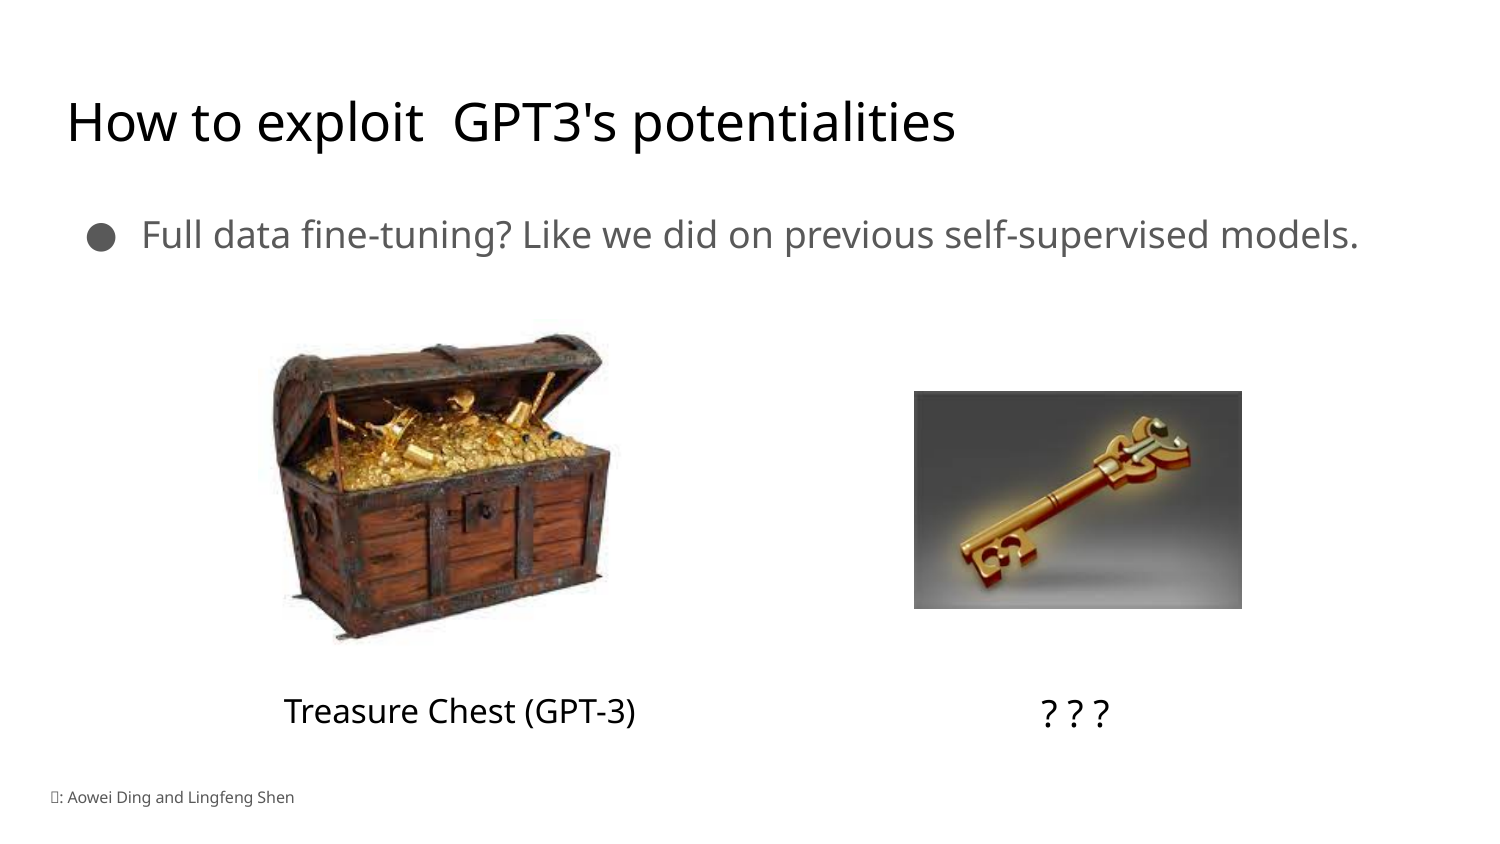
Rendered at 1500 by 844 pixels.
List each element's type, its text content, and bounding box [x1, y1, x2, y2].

picture [914, 391, 1242, 609]
text_box Treasure Chest (GPT-3) [268, 682, 700, 738]
title How to exploit GPT3's potentialities [51, 72, 1449, 167]
list Full data fine-tuning? Like we did on previous self-supervised models. [51, 189, 1449, 750]
text_box ? ? ? [1026, 682, 1221, 743]
picture [258, 319, 626, 656]
list 🏺: Aowei Ding and Lingfeng Shen [15, 770, 533, 822]
